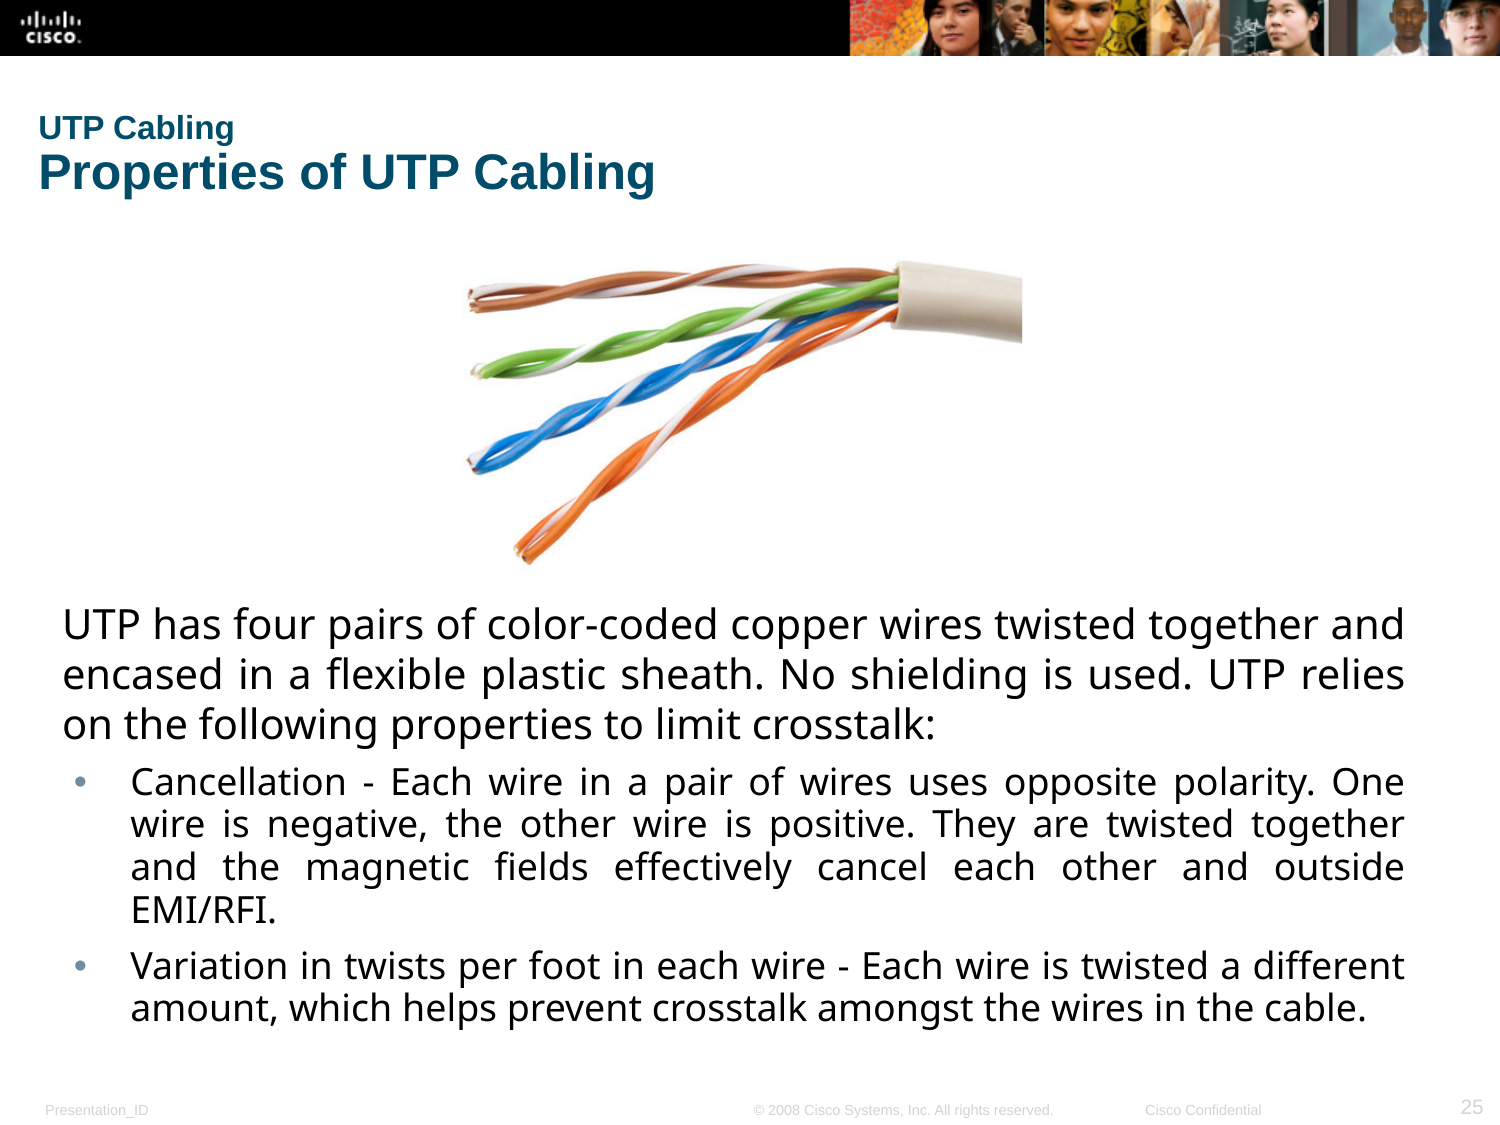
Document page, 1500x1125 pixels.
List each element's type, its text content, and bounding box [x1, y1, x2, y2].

picture [0, 0, 1500, 56]
title UTP Cabling Properties of UTP Cabling [24, 87, 1394, 208]
list UTP has four pairs of color-coded copper wires twisted together and encased in a flexible plastic sheath. No shielding is used. UTP relies on the following properties to limit crosstalk: Cancellation - Each wire in a pair of wires uses opposite polarity. One wire is negative, the other wire is positive. They are twisted together and the magnetic fields effectively cancel each other and outside EMI/RFI. Variation in twists per foot in each wire - Each wire is twisted a different amount, which helps prevent crosstalk amongst the wires in the cable. [47, 590, 1422, 1024]
picture [415, 223, 1054, 574]
